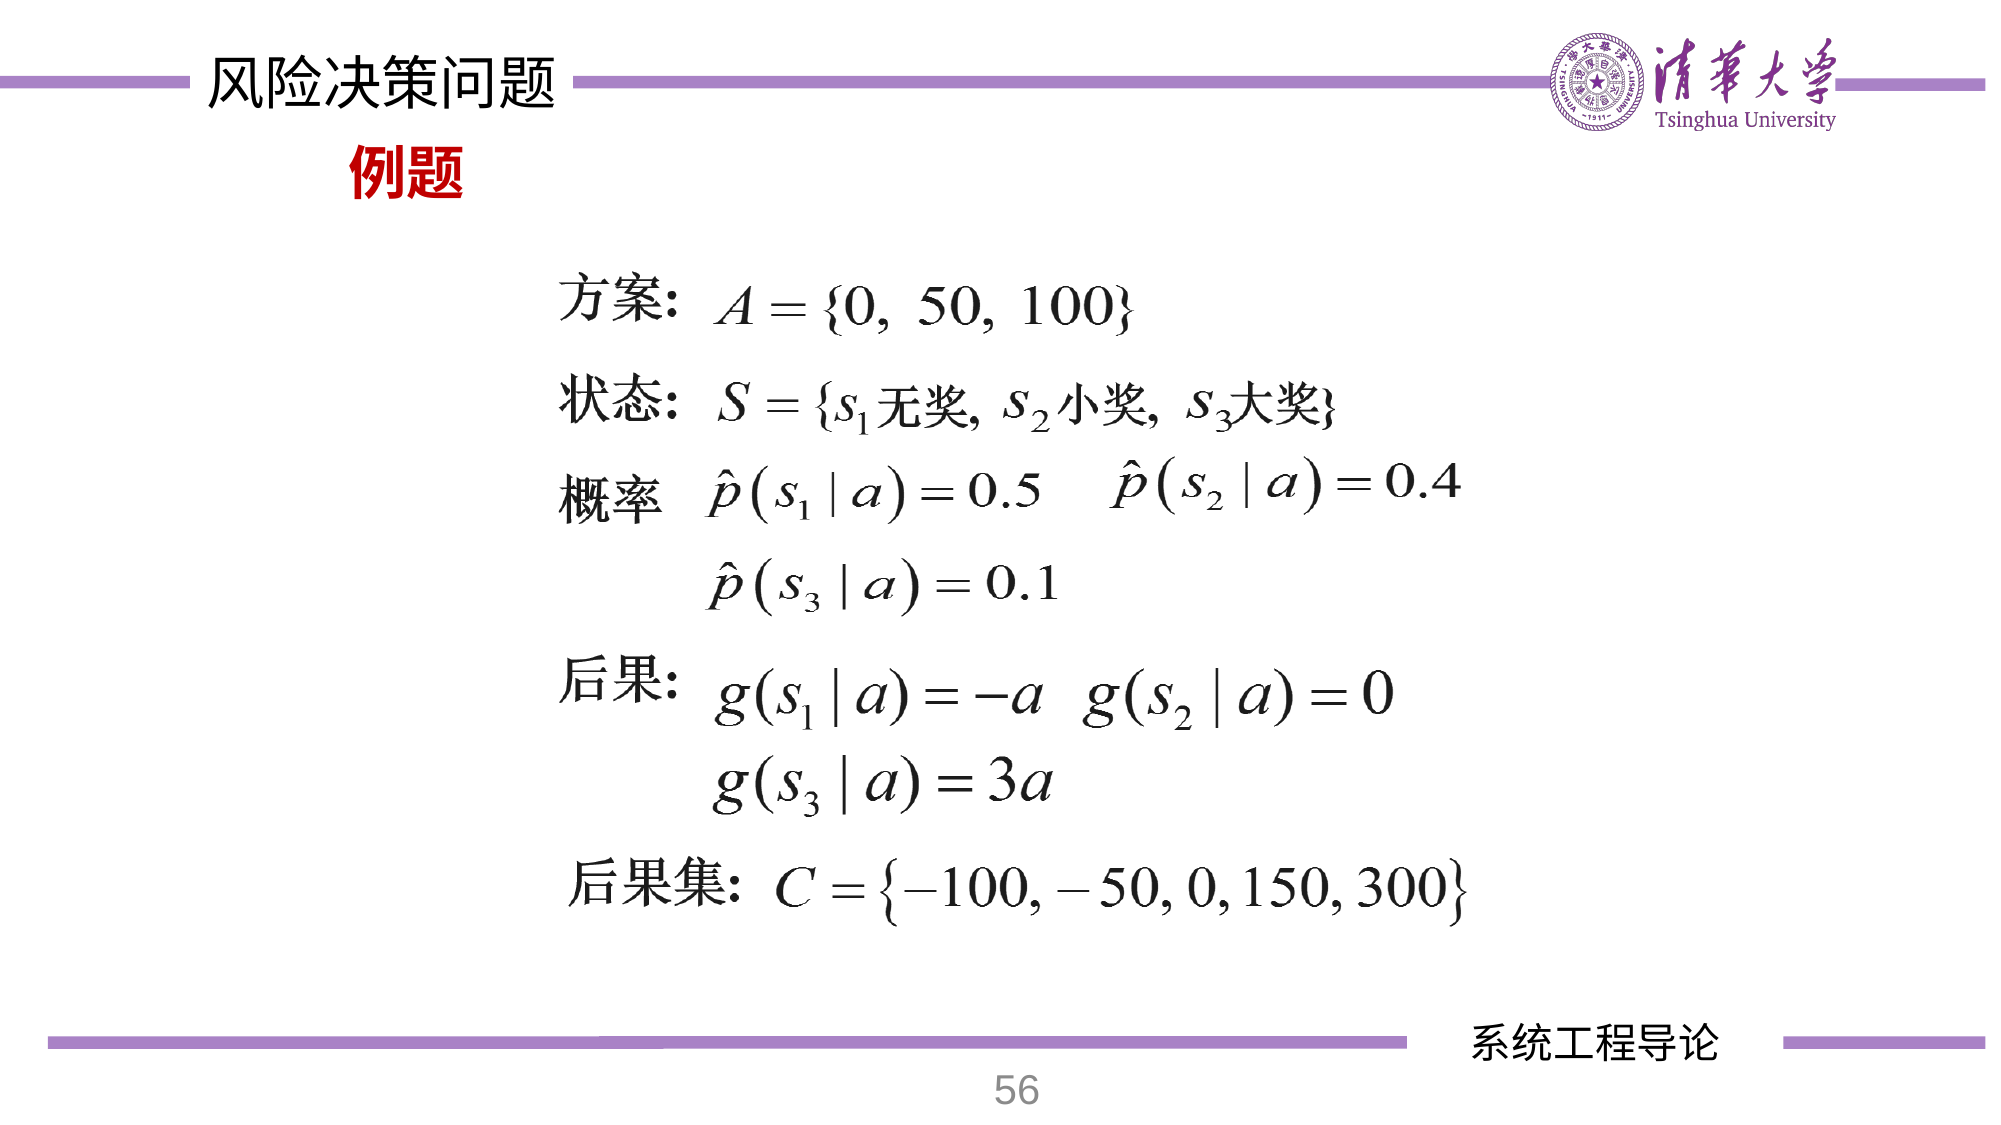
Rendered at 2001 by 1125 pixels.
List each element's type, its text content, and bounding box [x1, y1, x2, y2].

text_box 例题 [333, 128, 480, 214]
picture [1550, 33, 1644, 131]
picture [1655, 38, 1836, 131]
picture [524, 245, 1476, 946]
